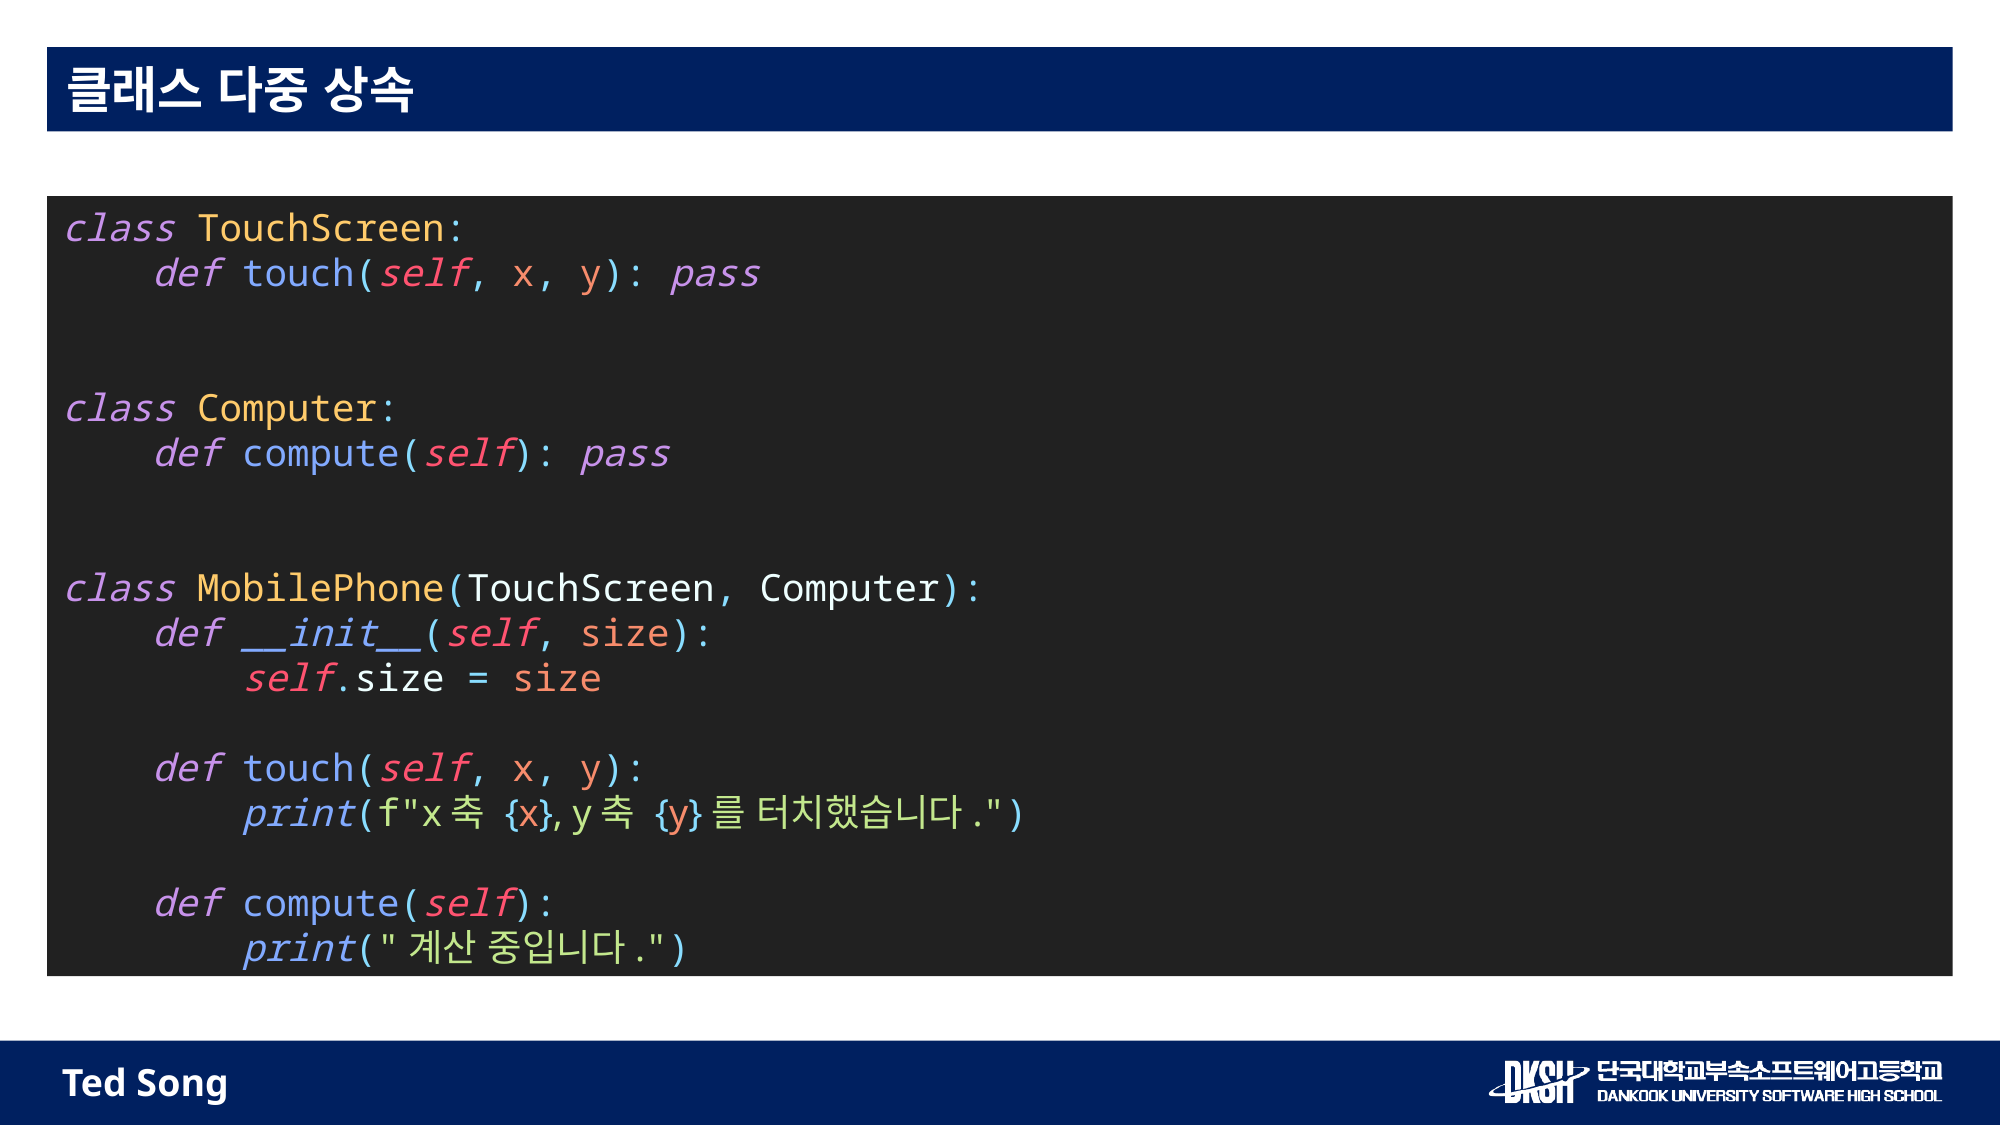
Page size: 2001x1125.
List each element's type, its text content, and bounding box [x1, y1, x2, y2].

text_box 클래스 다중 상속 [51, 51, 431, 127]
text_box [46, 46, 1954, 132]
text_box class TouchScreen: def touch(self, x, y): pass class Computer: def compute(self): pass class MobilePhone(TouchScreen, Computer): def __init__(self, size): self.size = size def touch(self, x, y): print(f"x축 {x}, y축 {y}를 터치했습니다.") def compute(self): print("계산 중입니다.") [47, 196, 1953, 977]
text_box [0, 1040, 2000, 1125]
